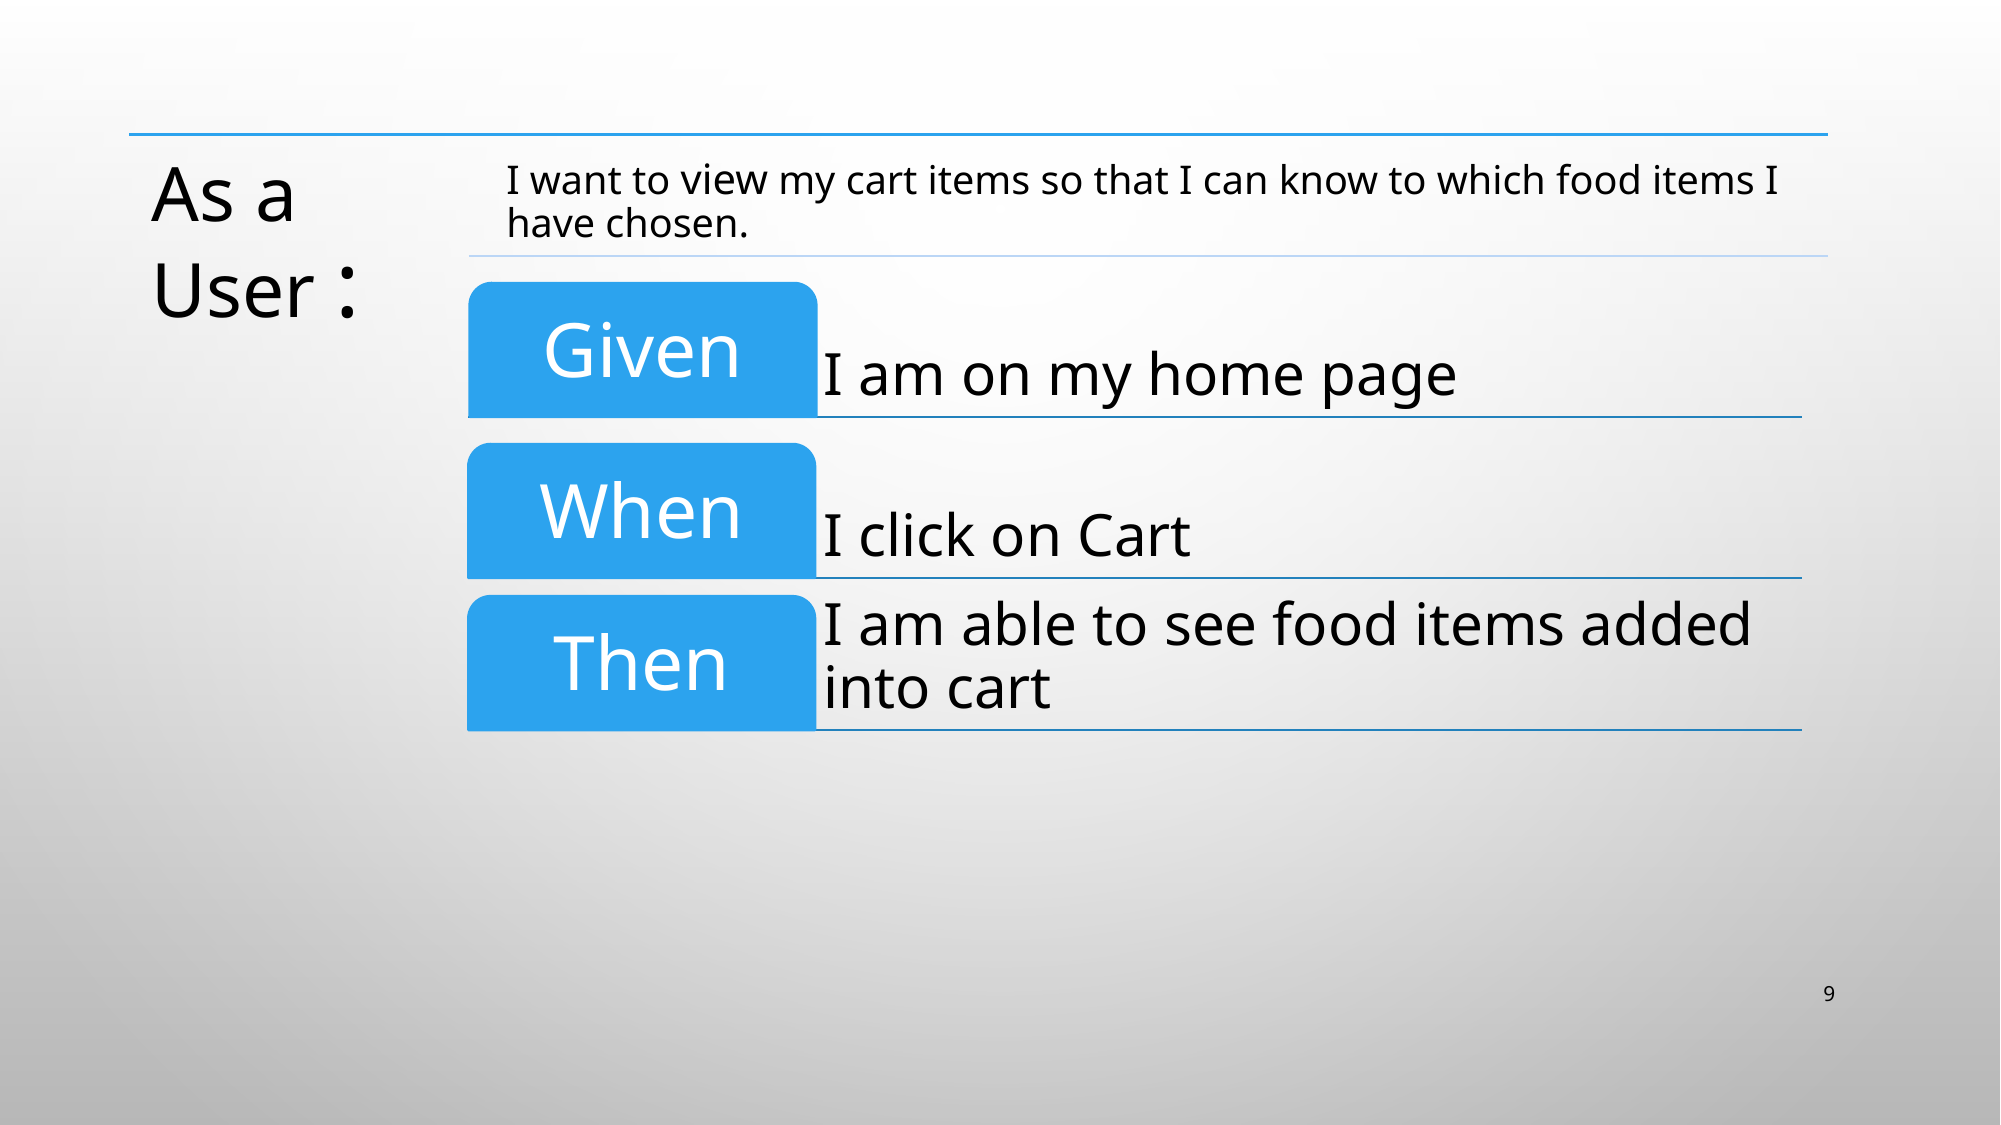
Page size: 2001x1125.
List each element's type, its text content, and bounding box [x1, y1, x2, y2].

slide_number ‹#› [1724, 965, 1851, 1025]
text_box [128, 134, 1828, 384]
picture [0, 0, 2000, 1125]
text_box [468, 282, 1802, 765]
